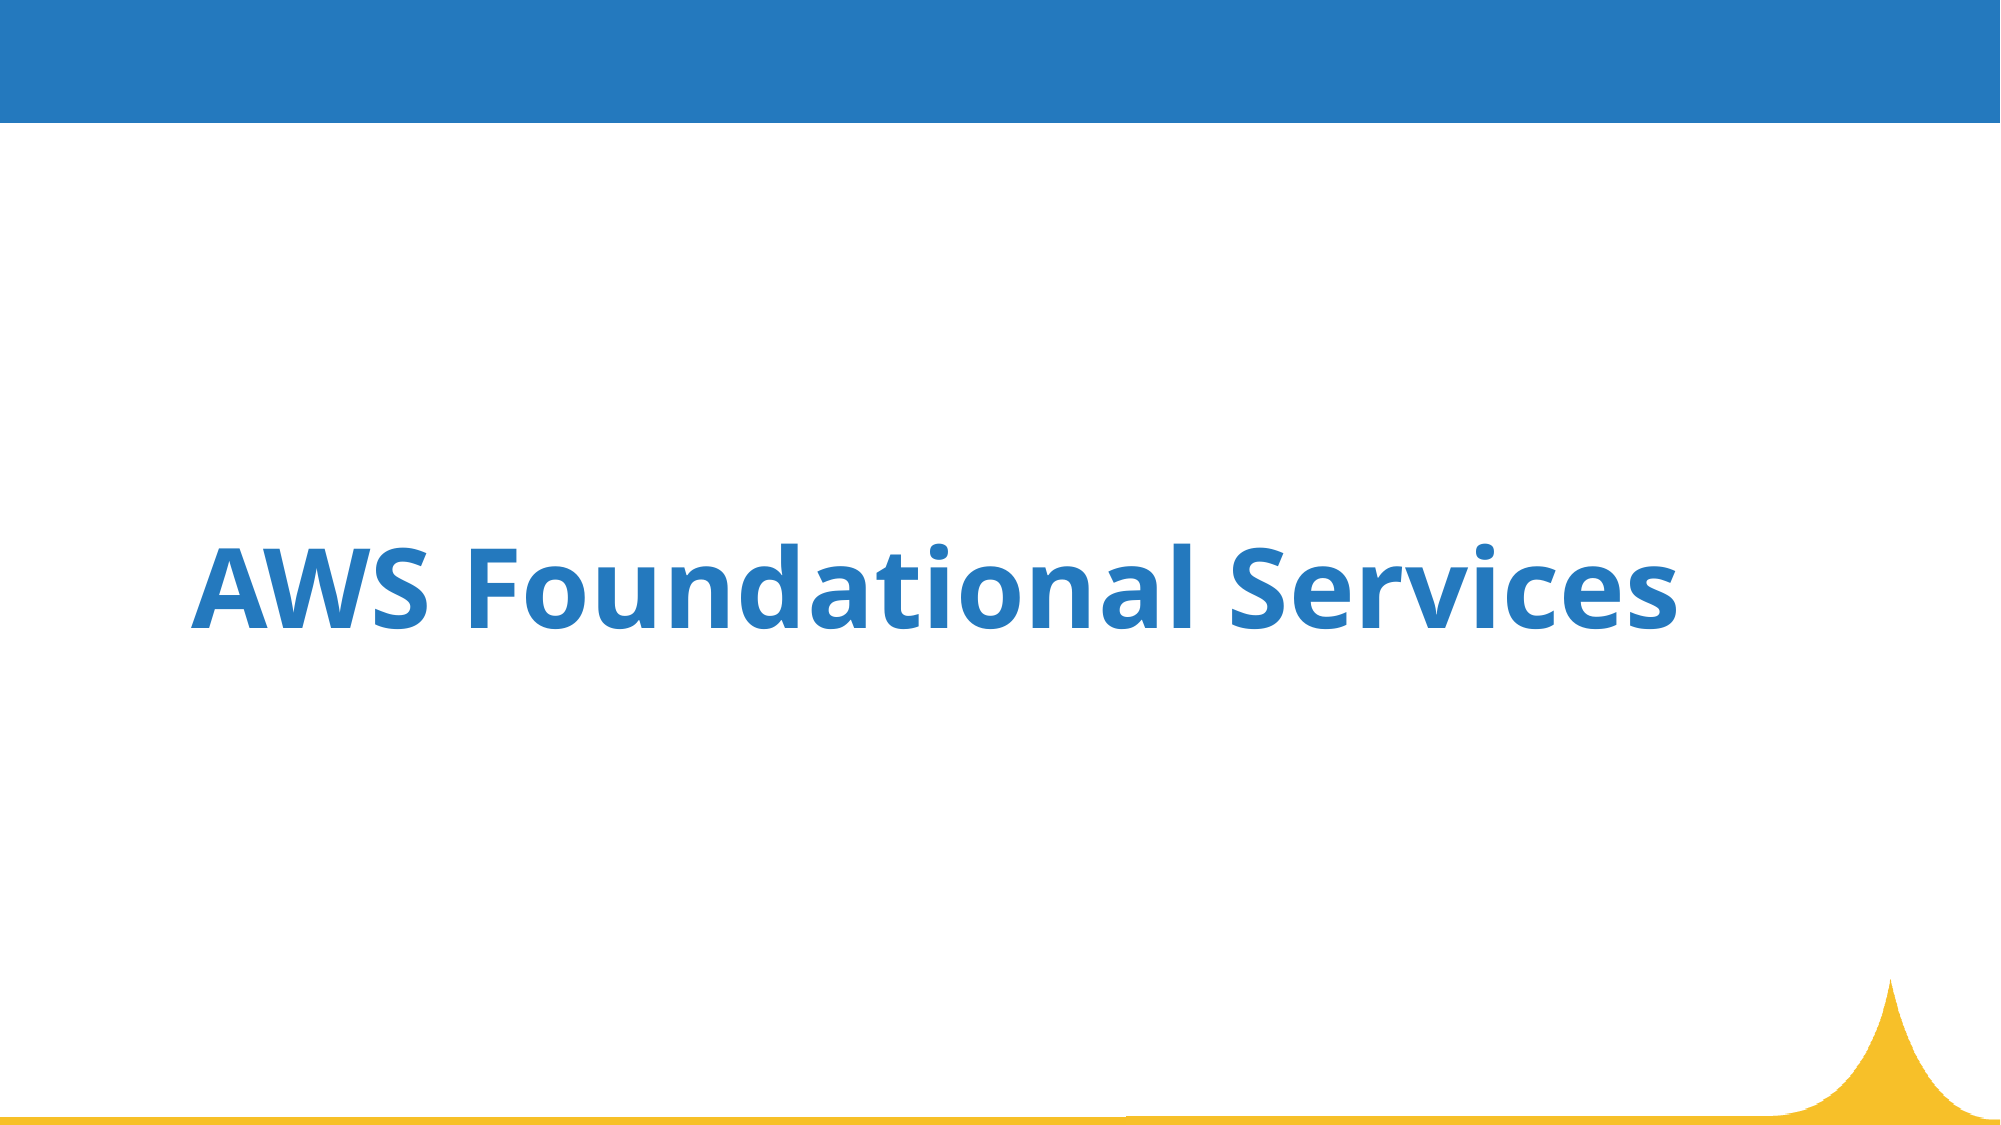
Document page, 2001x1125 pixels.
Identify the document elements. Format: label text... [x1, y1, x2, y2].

picture [1126, 926, 2001, 1125]
title AWS Foundational Services [86, 430, 1787, 635]
